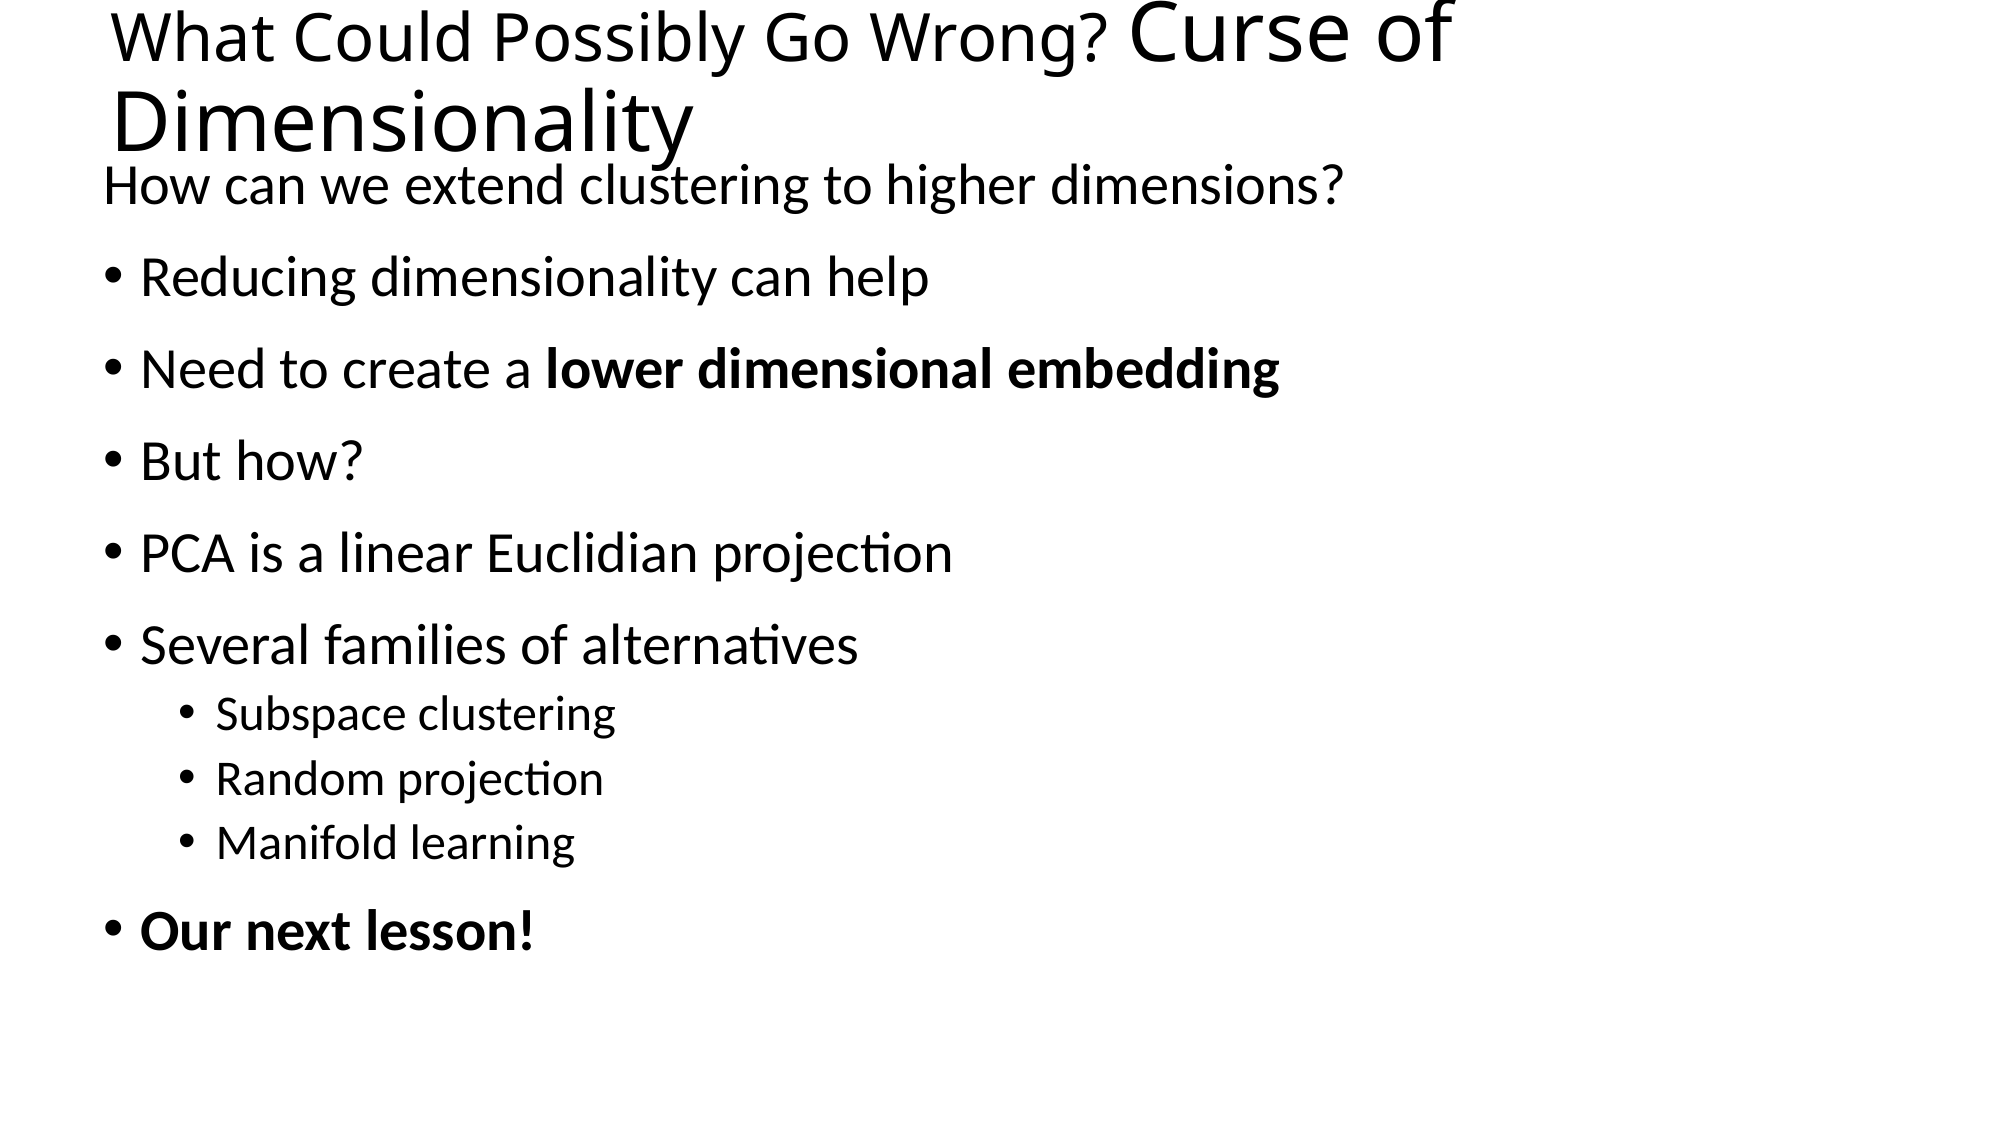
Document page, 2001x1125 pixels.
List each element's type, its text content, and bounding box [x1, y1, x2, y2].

title What Could Possibly Go Wrong? Curse of Dimensionality [95, 36, 1967, 124]
list How can we extend clustering to higher dimensions? Reducing dimensionality can help Need to create a lower dimensional embedding But how? PCA is a linear Euclidian projection Several families of alternatives Subspace clustering Random projection Manifold learning Our next lesson! [88, 146, 1946, 1067]
